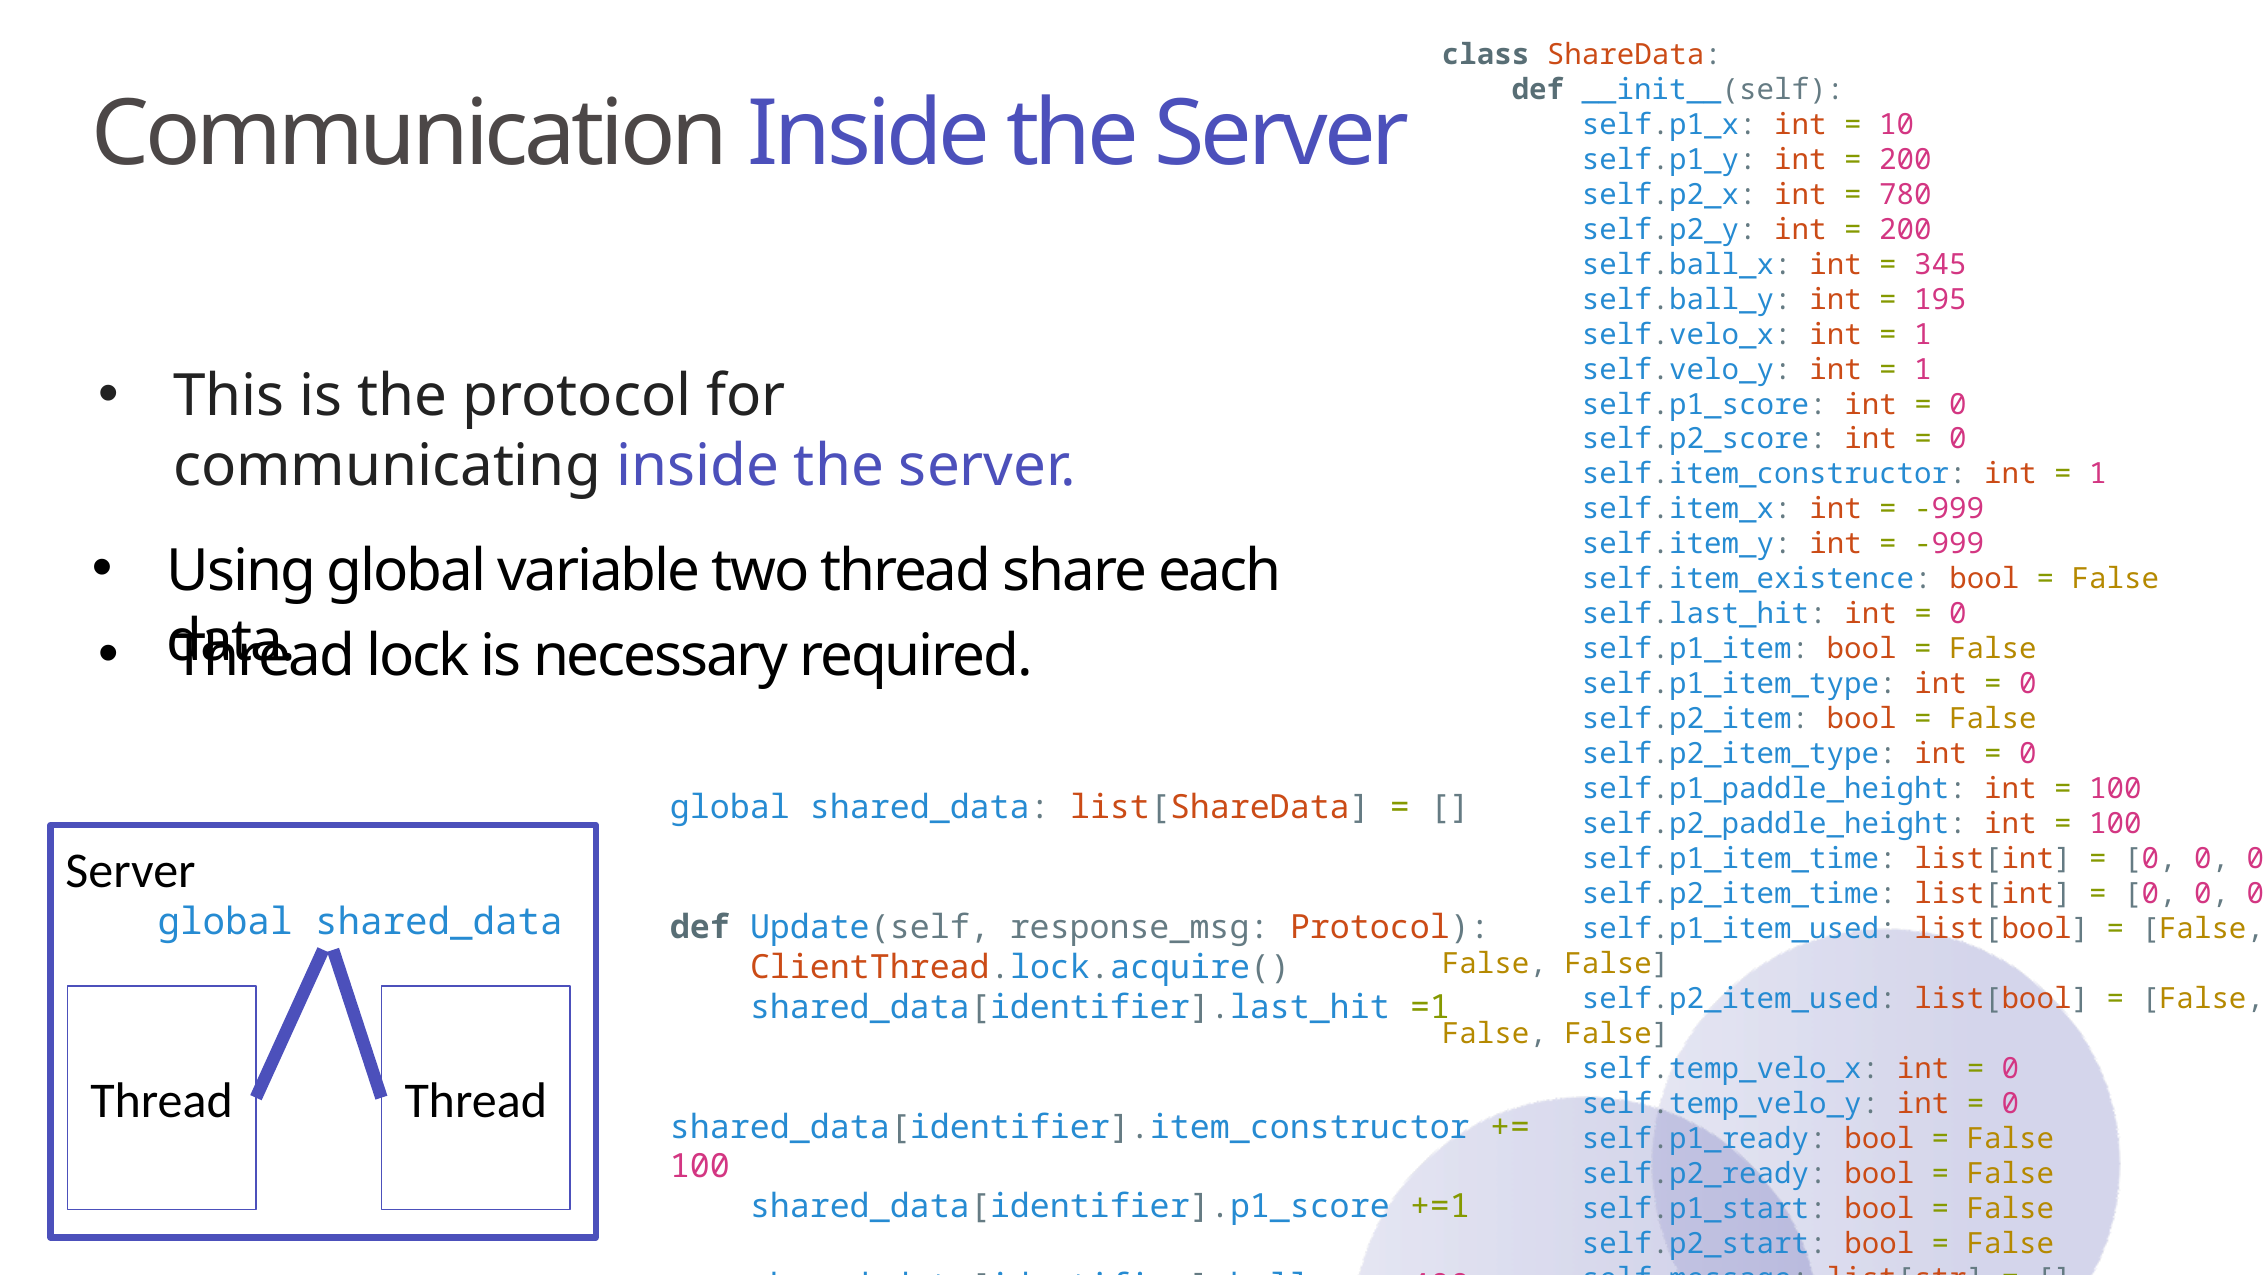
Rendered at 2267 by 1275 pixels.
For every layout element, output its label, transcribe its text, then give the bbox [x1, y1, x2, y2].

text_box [332, 949, 382, 1098]
text_box class ShareData: def __init__(self): self.p1_x: int = 10 self.p1_y: int = 200 self.p2_x: int = 780 self.p2_y: int = 200 self.ball_x: int = 345 self.ball_y: int = 195 self.velo_x: int = 1 self.velo_y: int = 1 self.p1_score: int = 0 self.p2_score: int = 0 self.item_constructor: int = 1 self.item_x: int = -999 self.item_y: int = -999 self.item_existence: bool = False self.last_hit: int = 0 self.p1_item: bool = False self.p1_item_type: int = 0 self.p2_item: bool = False self.p2_item_type: int = 0 self.p1_paddle_height: int = 100 self.p2_paddle_height: int = 100 self.p1_item_time: list[int] = [0, 0, 0] self.p2_item_time: list[int] = [0, 0, 0] self.p1_item_used: list[bool] = [False, False, False] self.p2_item_used: list[bool] = [False, False, False] self.temp_velo_x: int = 0 self.temp_velo_y: int = 0 self.p1_ready: bool = False self.p2_ready: bool = False self.p1_start: bool = False self.p2_start: bool = False self.message: list[str] = [] self.message_count: int = 0 [1427, 0, 2267, 1275]
text_box Server [50, 829, 219, 905]
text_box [1351, 1098, 1646, 1275]
text_box This is the protocol for communicating inside the server. [83, 350, 1196, 505]
text_box Using global variable two thread share each data. [77, 524, 1427, 679]
text_box Thread lock is necessary required. [83, 609, 1438, 695]
text_box [48, 823, 598, 1239]
text_box Communication Inside the Server [77, 65, 1427, 191]
text_box Thread [379, 984, 572, 1211]
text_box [255, 949, 324, 1098]
text_box global shared_data: list[ShareData] = [] def Update(self, response_msg: Protocol): ClientThread.lock.acquire() shared_data[identifier].last_hit =1 shared_data[identifier].item_constructor += 100 shared_data[identifier].p1_score +=1 shared_data[identifier].ball_x = 400 shared_data[identifier].ball_y = 300 ClientThread.lock.release() [655, 777, 1559, 1275]
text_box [1651, 929, 2120, 1275]
text_box Thread [65, 984, 258, 1211]
text_box global shared_data [142, 889, 1345, 949]
